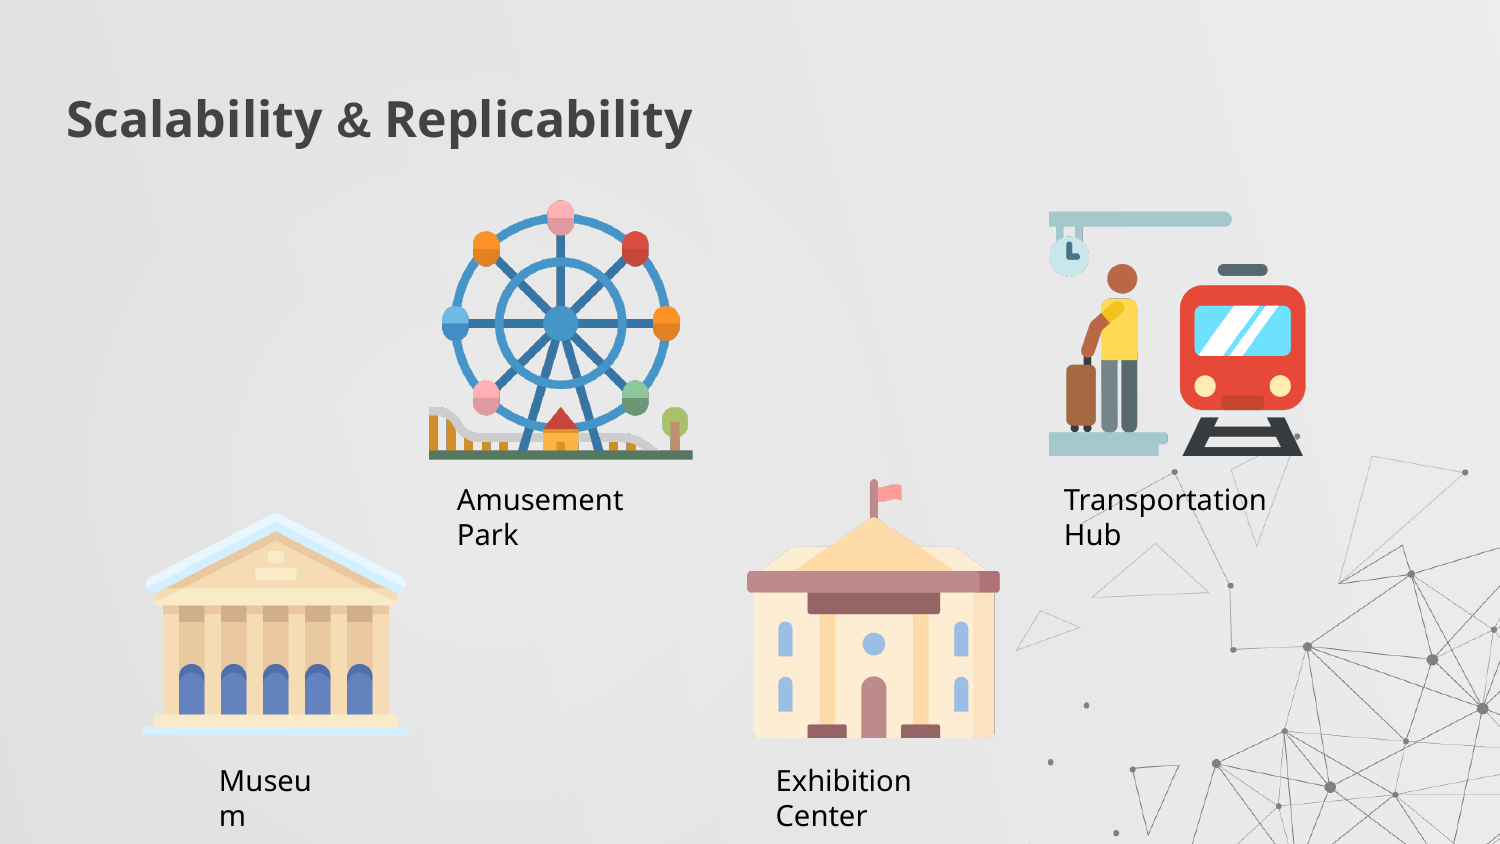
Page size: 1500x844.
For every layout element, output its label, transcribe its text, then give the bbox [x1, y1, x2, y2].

picture [0, 0, 1500, 844]
text_box Scalability & Replicability [51, 72, 1449, 167]
text_box Museum [203, 766, 348, 816]
text_box Exhibition Center [760, 747, 1011, 816]
text_box Transportation Hub [1048, 466, 1307, 535]
text_box Amusement Park [441, 477, 679, 535]
